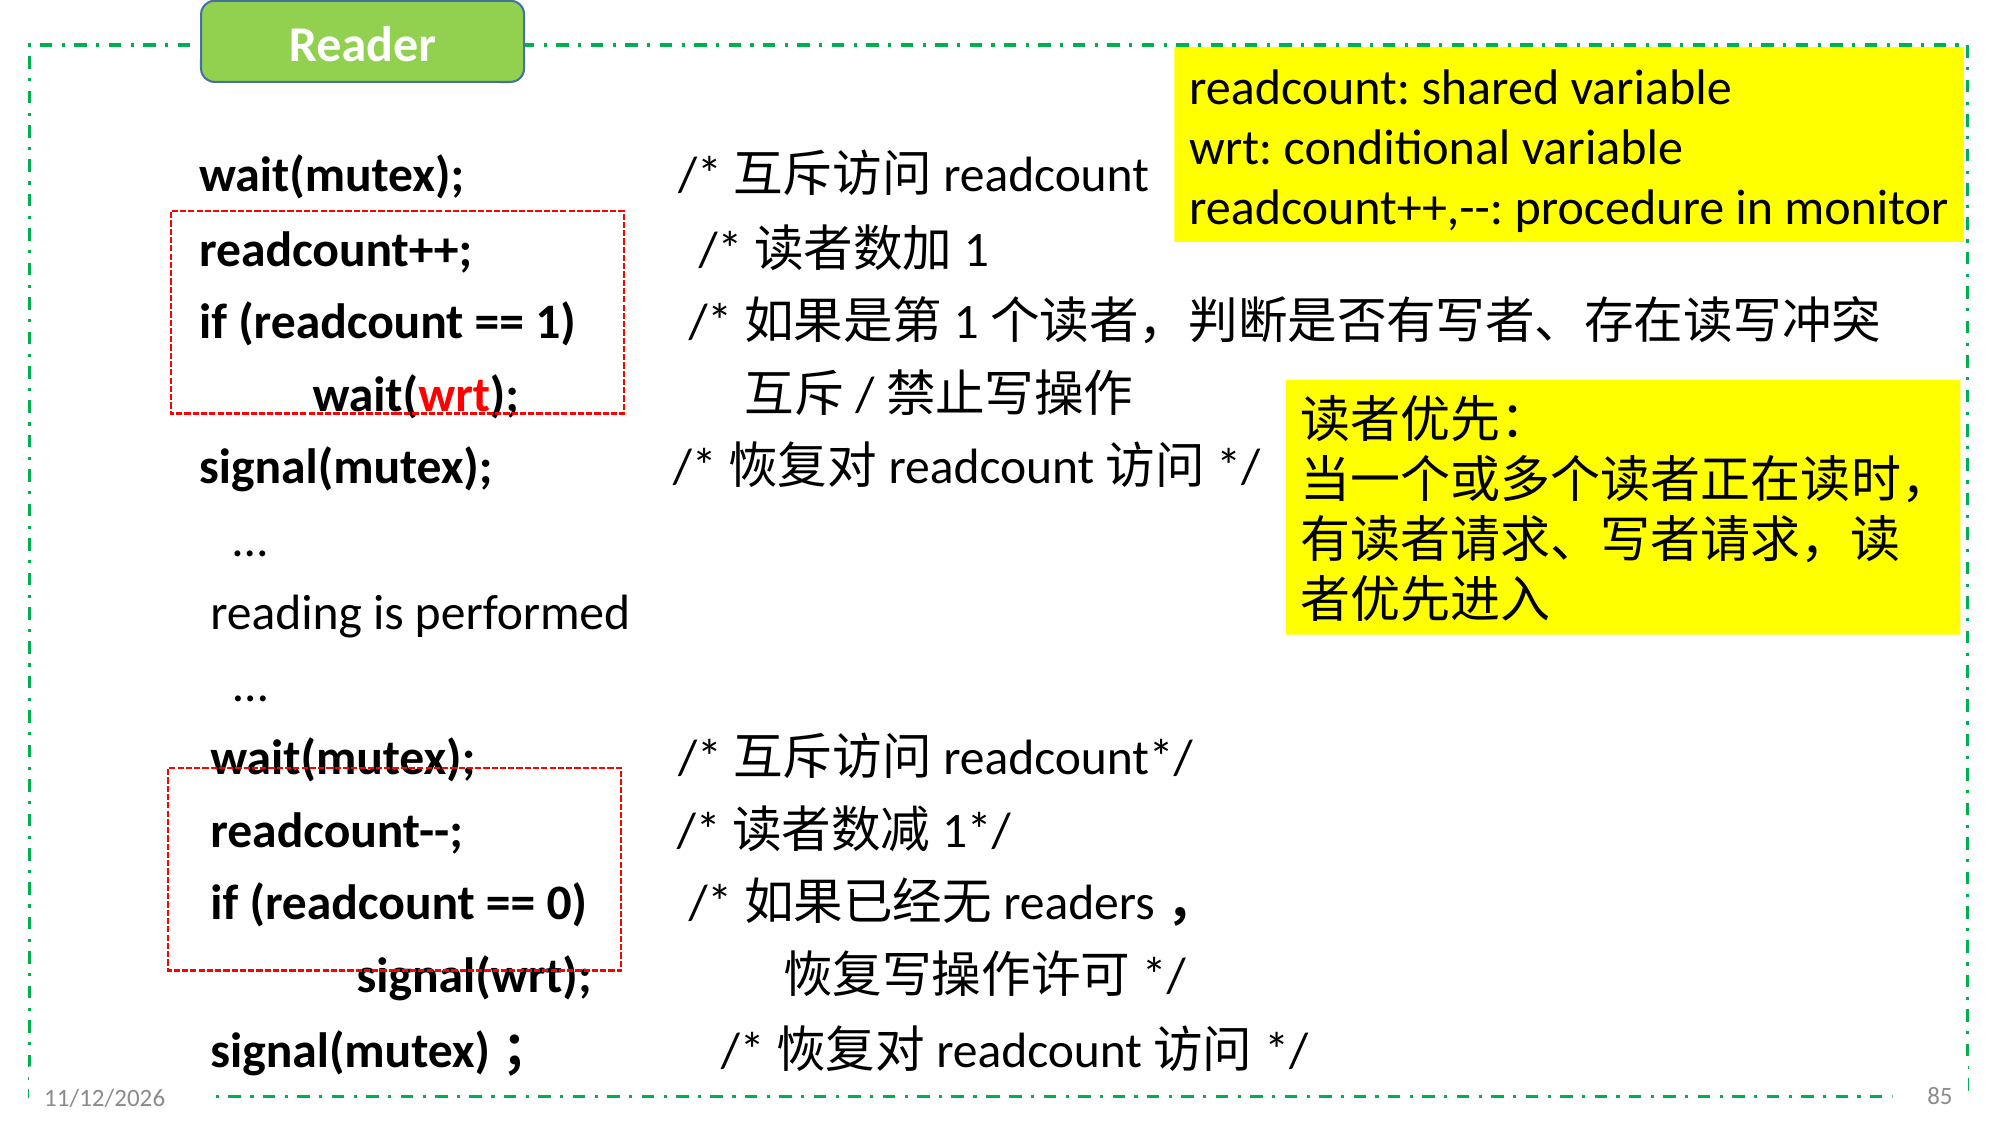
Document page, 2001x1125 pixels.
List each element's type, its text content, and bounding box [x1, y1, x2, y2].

text_box Reader [199, 0, 526, 84]
text_box readcount: shared variable wrt: conditional variable readcount++,--: procedure in monitor [1174, 47, 1964, 242]
slide_number 85 [1892, 1065, 1968, 1125]
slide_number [29, 1066, 210, 1125]
text_box [170, 210, 625, 415]
text_box 读者优先： 当一个或多个读者正在读时，有读者请求、写者请求，读者优先进入 [1285, 379, 1961, 635]
text_box wait(mutex); /*互斥访问readcount readcount++; /*读者数加1 if (readcount == 1) /*如果是第1个读者，判断是否有写者、存在读写冲突 wait(wrt); 互斥/禁止写操作 signal(mutex); /*恢复对readcount访问*/ … reading is performed … wait(mutex); /*互斥访问readcount*/ readcount--; /*读者数减1*/ if (readcount == 0) /*如果已经无readers， signal(wrt); 恢复写操作许可*/ signal(mutex)； /*恢复对readcount访问*/ [140, 119, 1901, 1108]
text_box [167, 767, 622, 972]
